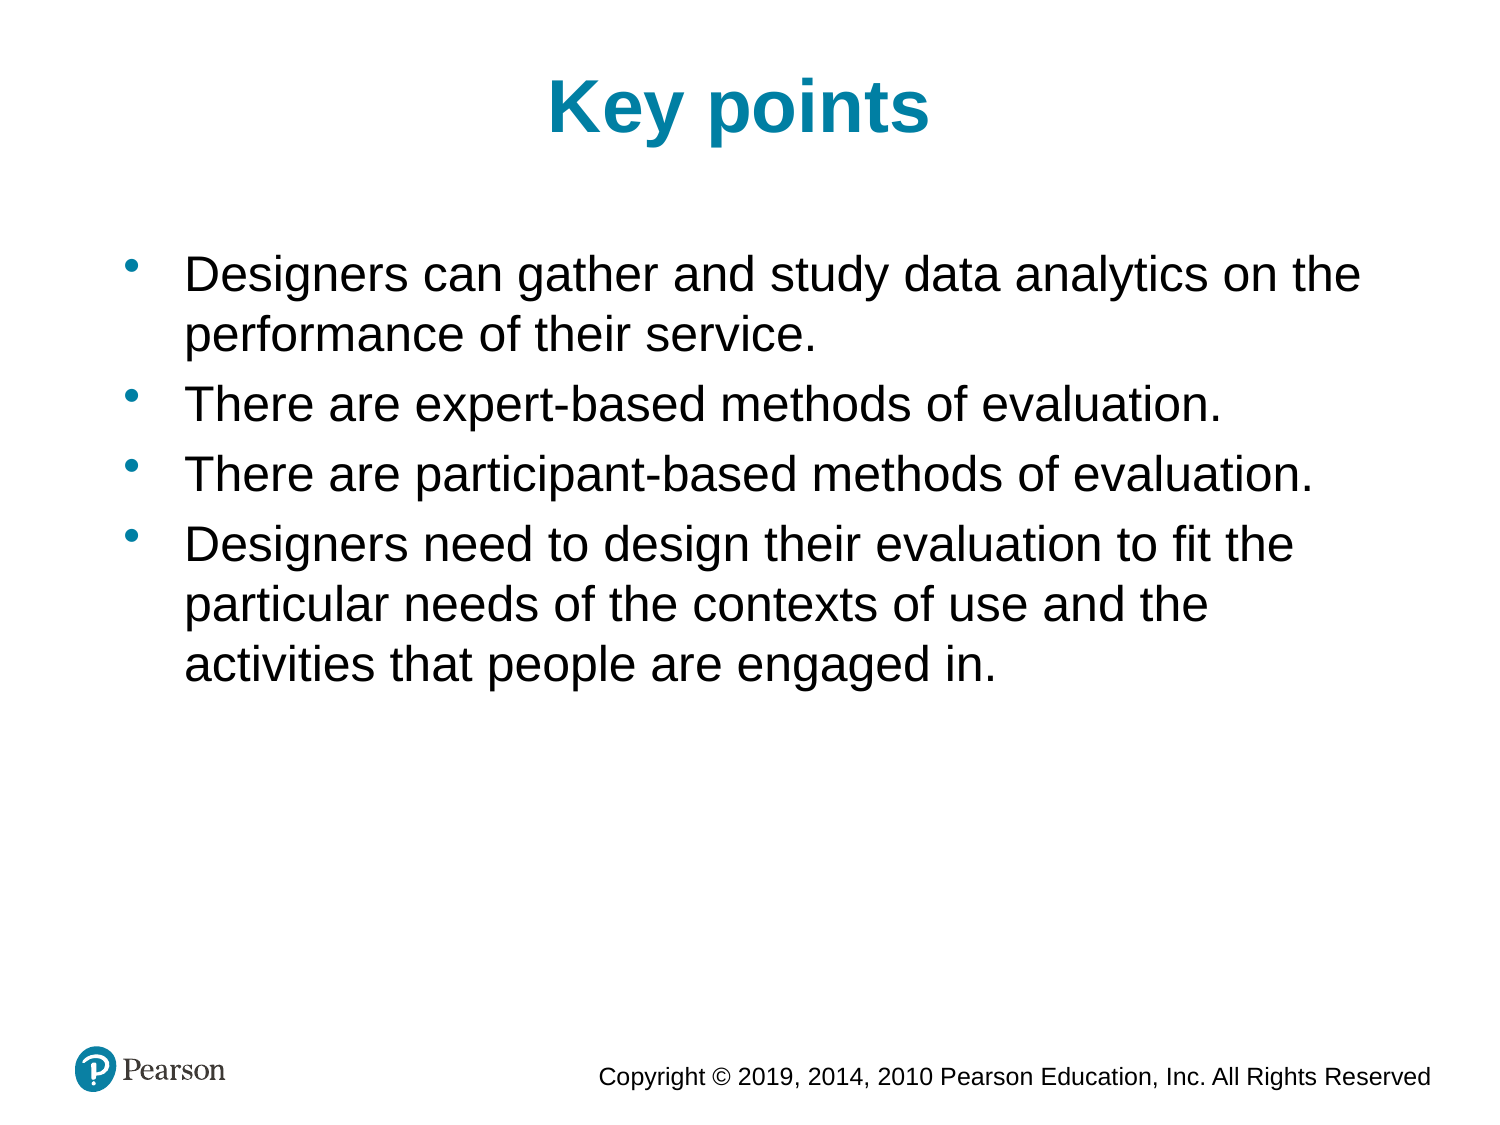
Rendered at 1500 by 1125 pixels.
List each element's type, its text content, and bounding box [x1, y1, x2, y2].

title Key points [103, 47, 1397, 158]
list Designers can gather and study data analytics on the performance of their service. There are expert-based methods of evaluation. There are participant-based methods of evaluation. Designers need to design their evaluation to fit the particular needs of the contexts of use and the activities that people are engaged in. [108, 233, 1403, 948]
